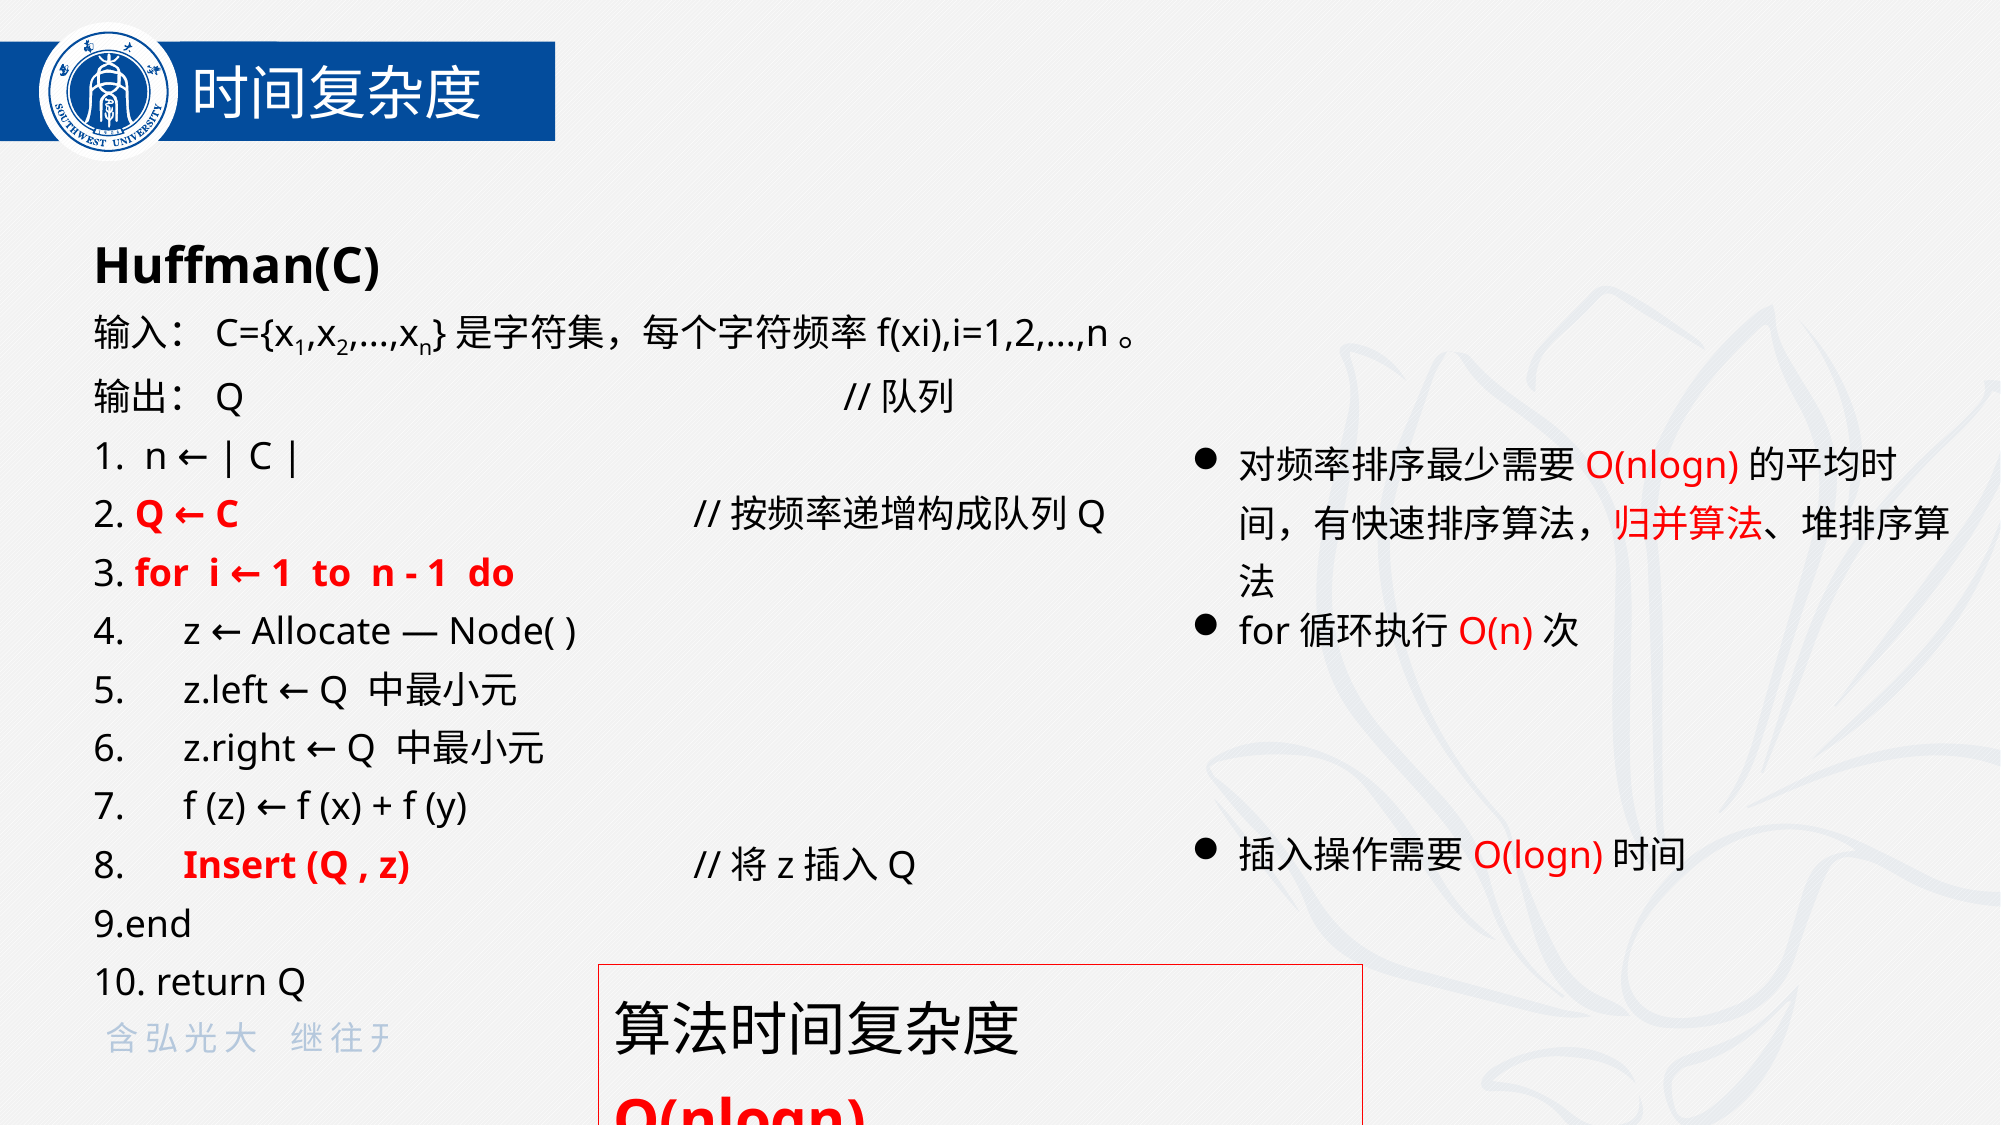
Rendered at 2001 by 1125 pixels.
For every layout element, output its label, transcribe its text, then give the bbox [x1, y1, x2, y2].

text_box 算法时间复杂度 O(nlogn) [598, 964, 1363, 1125]
text_box 对频率排序最少需要O(nlogn)的平均时间，有快速排序算法，归并算法、堆排序算法 [1177, 420, 1974, 670]
text_box for循环执行O(n)次 [1177, 586, 1943, 660]
list 时间复杂度 [180, 41, 556, 141]
text_box 插入操作需要O(logn)时间 [1177, 810, 1943, 884]
text_box Huffman(C) 输入：C={x1,x2,...,xn}是字符集，每个字符频率f(xi),i=1,2,...,n。 输出：Q //队列 1. n ← | C | 2. Q ← C //按频率递增构成队列Q 3. for i ← 1 to n - 1 do 4. z ← Allocate — Node( ) 5. z.left ← Q 中最小元 6. z.right ← Q 中最小元 7. f (z) ← f (x) + f (y) 8. Insert (Q , z) //将z插入Q 9.end 10. return Q [78, 208, 1174, 1011]
